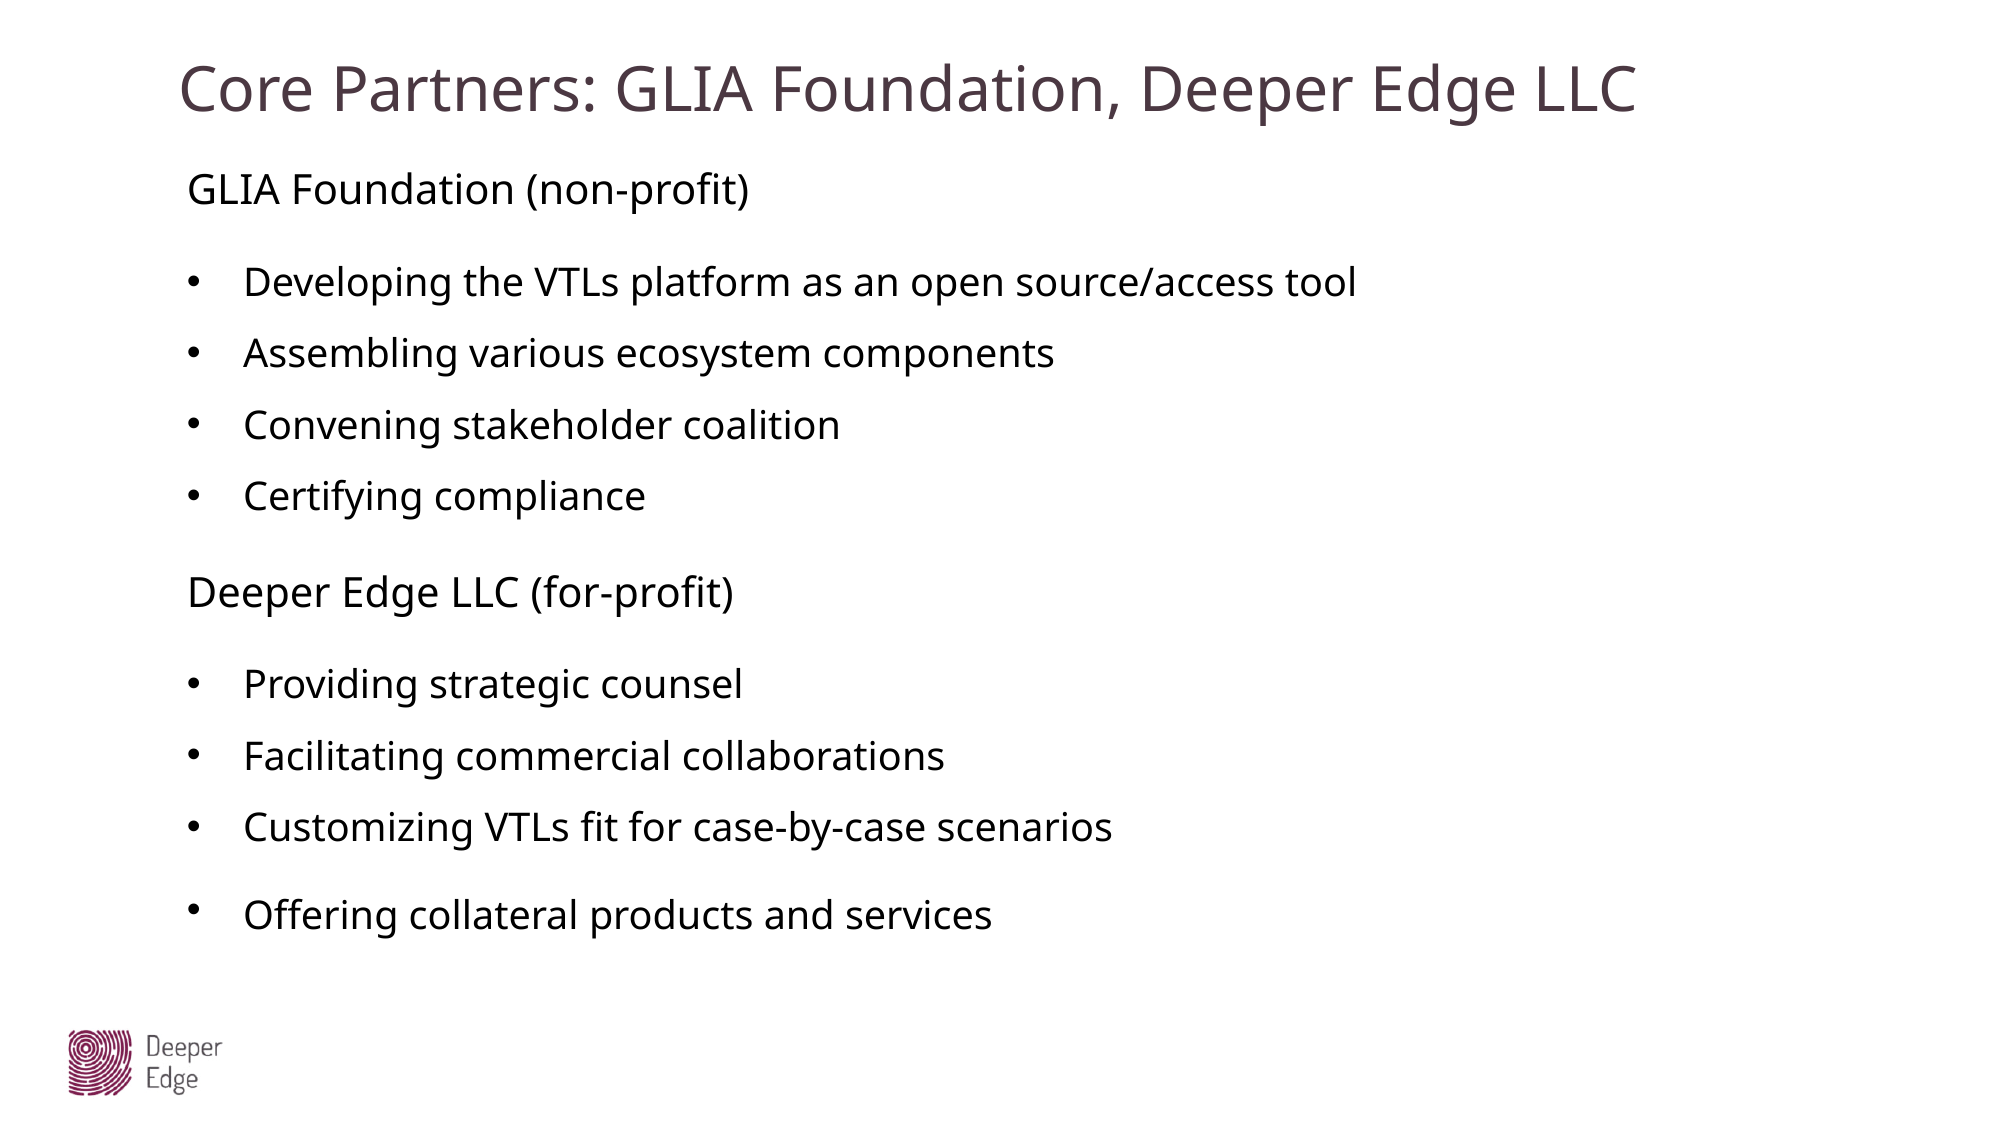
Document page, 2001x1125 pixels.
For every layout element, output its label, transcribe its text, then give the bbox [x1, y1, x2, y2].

picture [62, 1021, 235, 1104]
text_box Core Partners: GLIA Foundation, Deeper Edge LLC [178, 34, 1877, 130]
text_box GLIA Foundation (non-profit) Developing the VTLs platform as an open source/access tool Assembling various ecosystem components Convening stakeholder coalition Certifying compliance Deeper Edge LLC (for-profit) Providing strategic counsel Facilitating commercial collaborations Customizing VTLs fit for case-by-case scenarios Offering collateral products and services [171, 148, 1913, 955]
